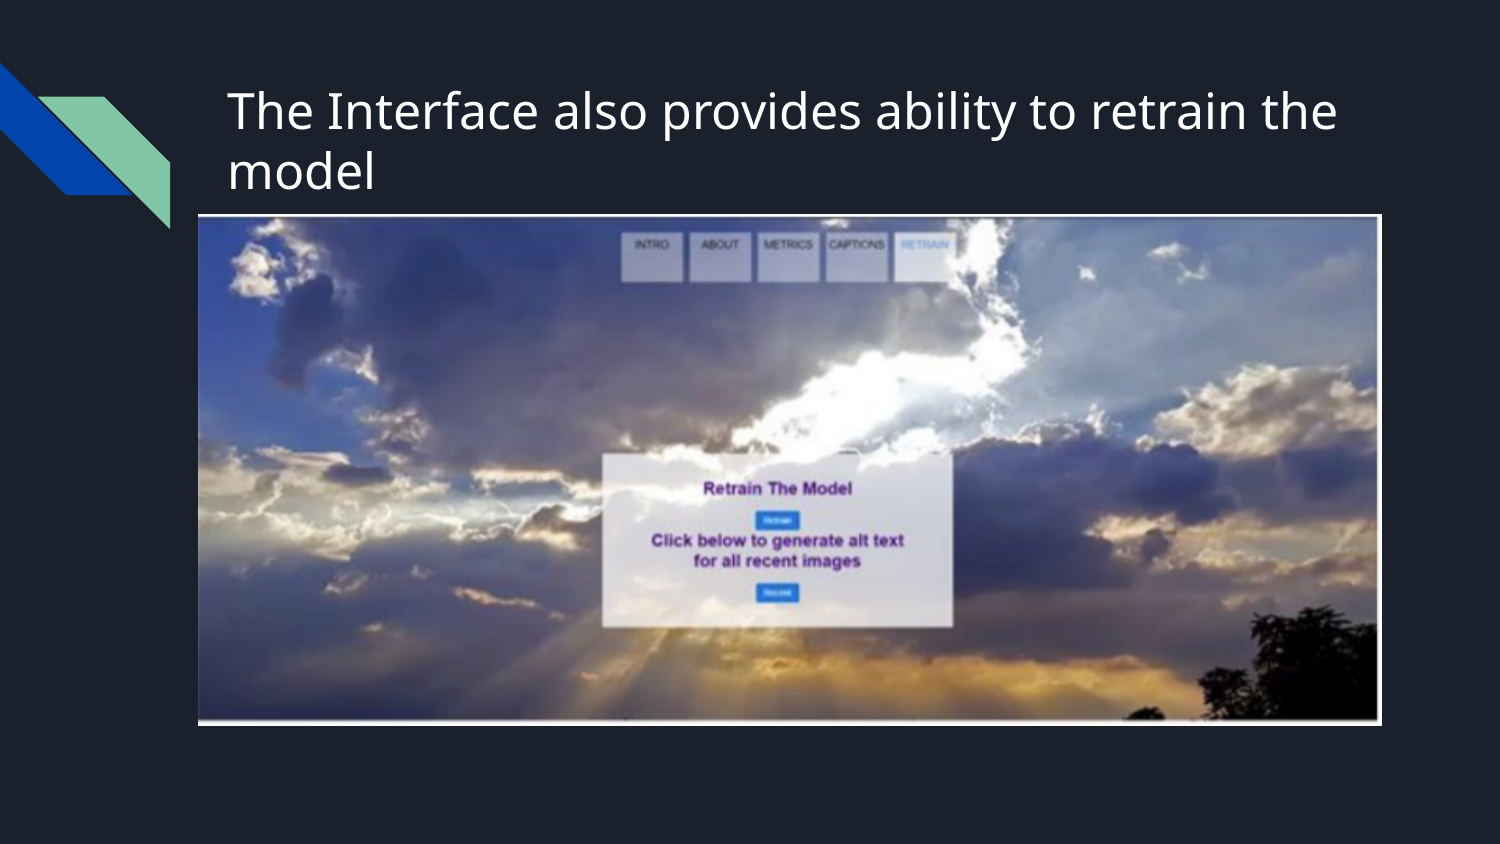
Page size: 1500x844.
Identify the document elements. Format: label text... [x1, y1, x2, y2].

title The Interface also provides ability to retrain the model [212, 64, 1368, 212]
picture [198, 214, 1382, 726]
